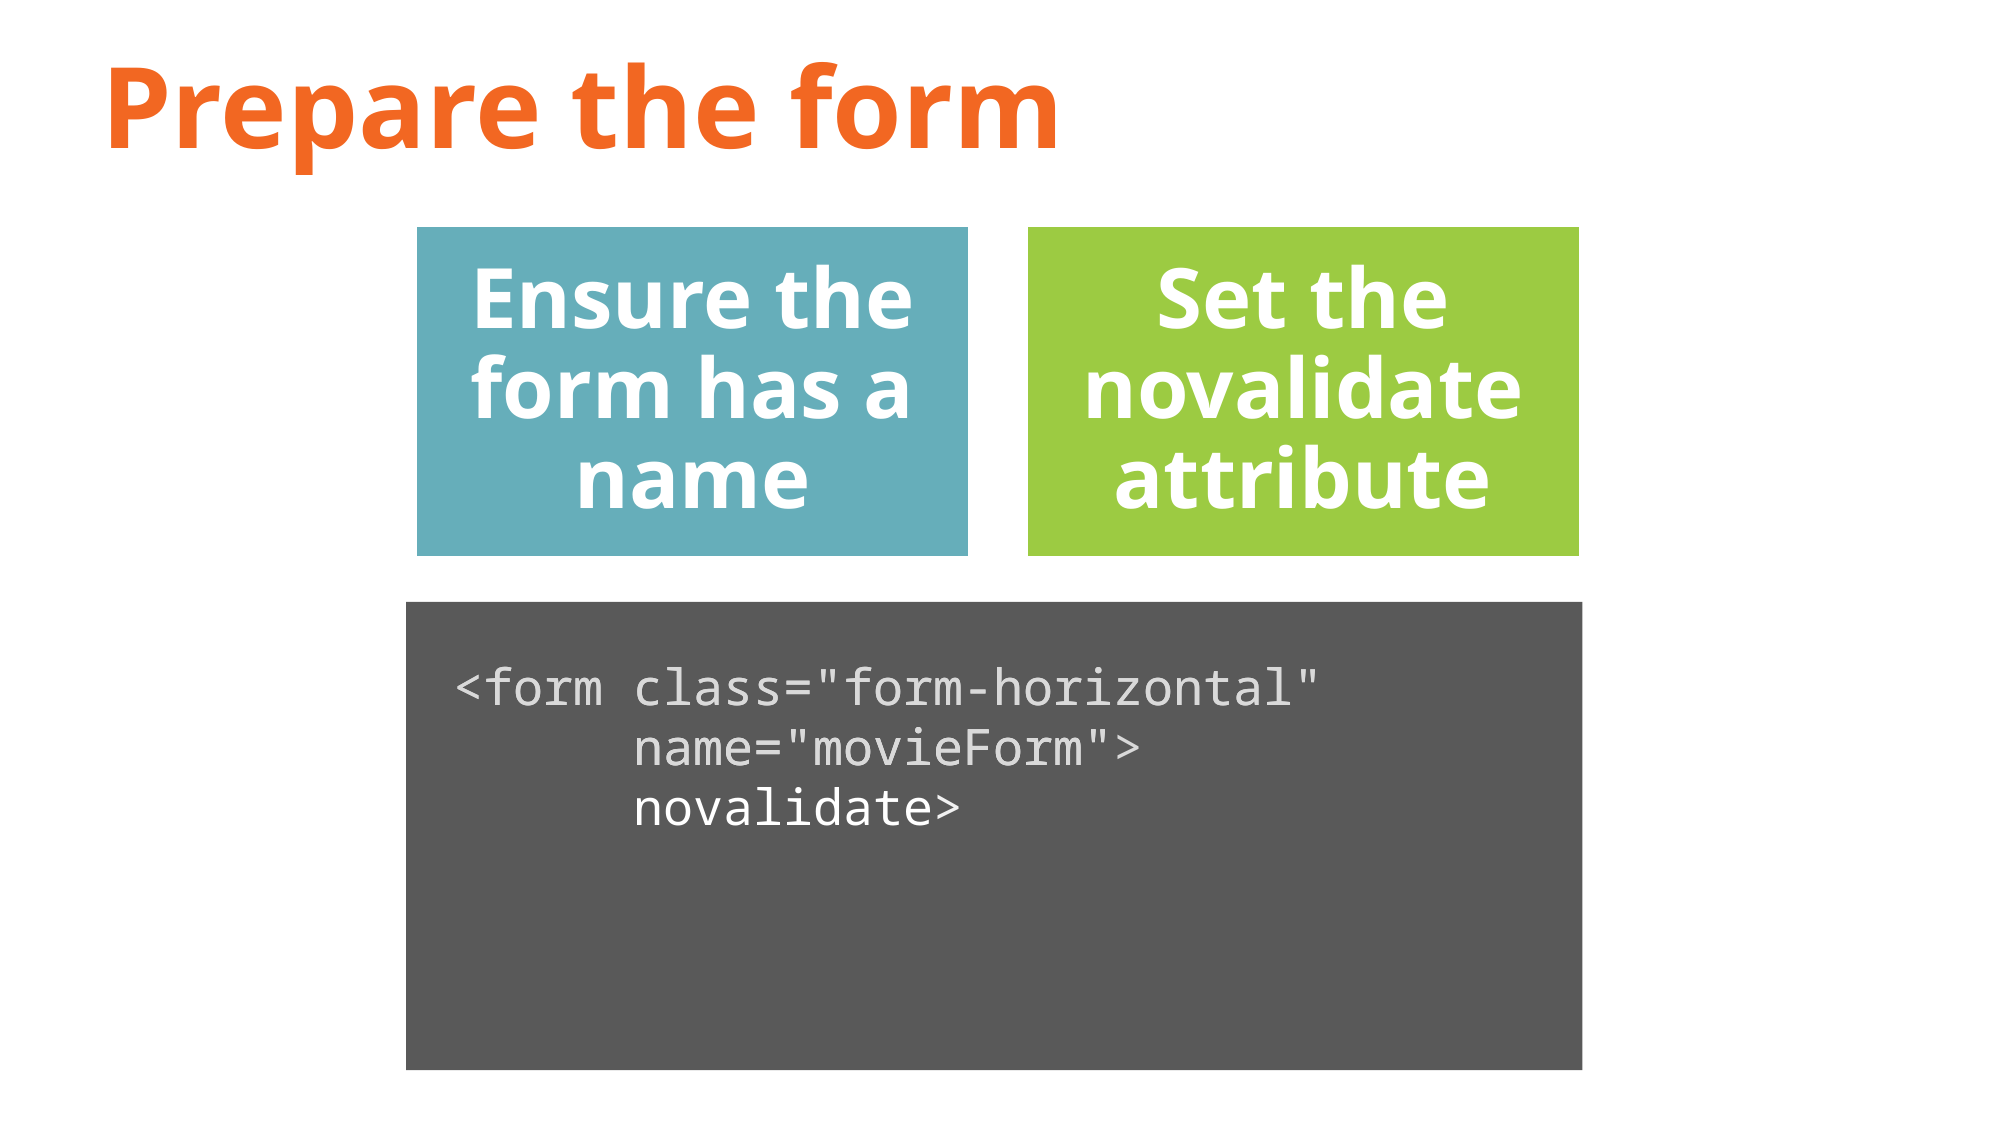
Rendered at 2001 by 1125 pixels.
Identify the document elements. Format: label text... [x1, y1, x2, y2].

title Prepare the form [101, 30, 1903, 199]
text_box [74, 224, 1921, 559]
text_box [406, 601, 1583, 1071]
text_box <form class="form-horizontal" name="movieForm" novalidate> [438, 648, 1607, 903]
